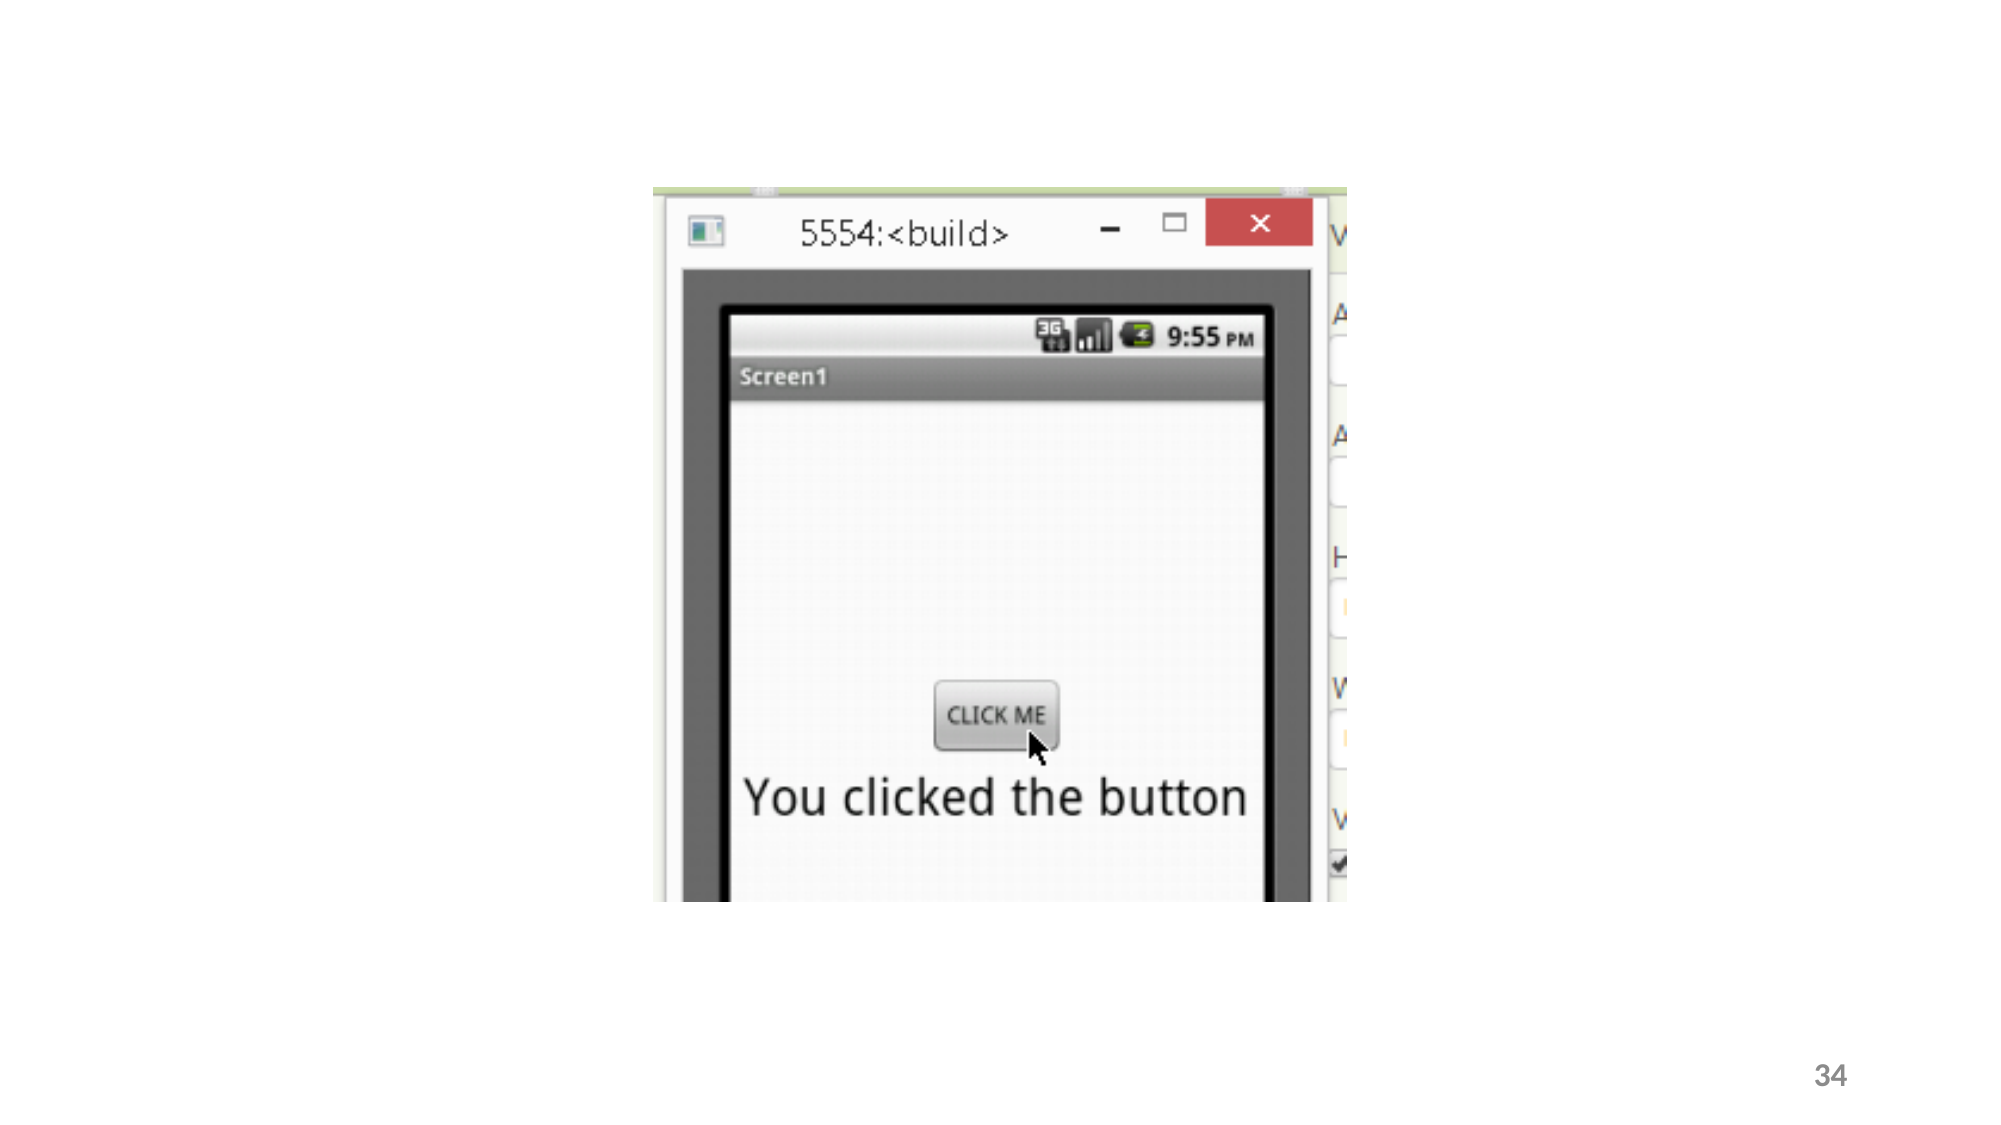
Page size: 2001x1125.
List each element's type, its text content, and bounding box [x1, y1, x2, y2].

picture [653, 187, 1347, 902]
slide_number 34 [1412, 1042, 1863, 1103]
